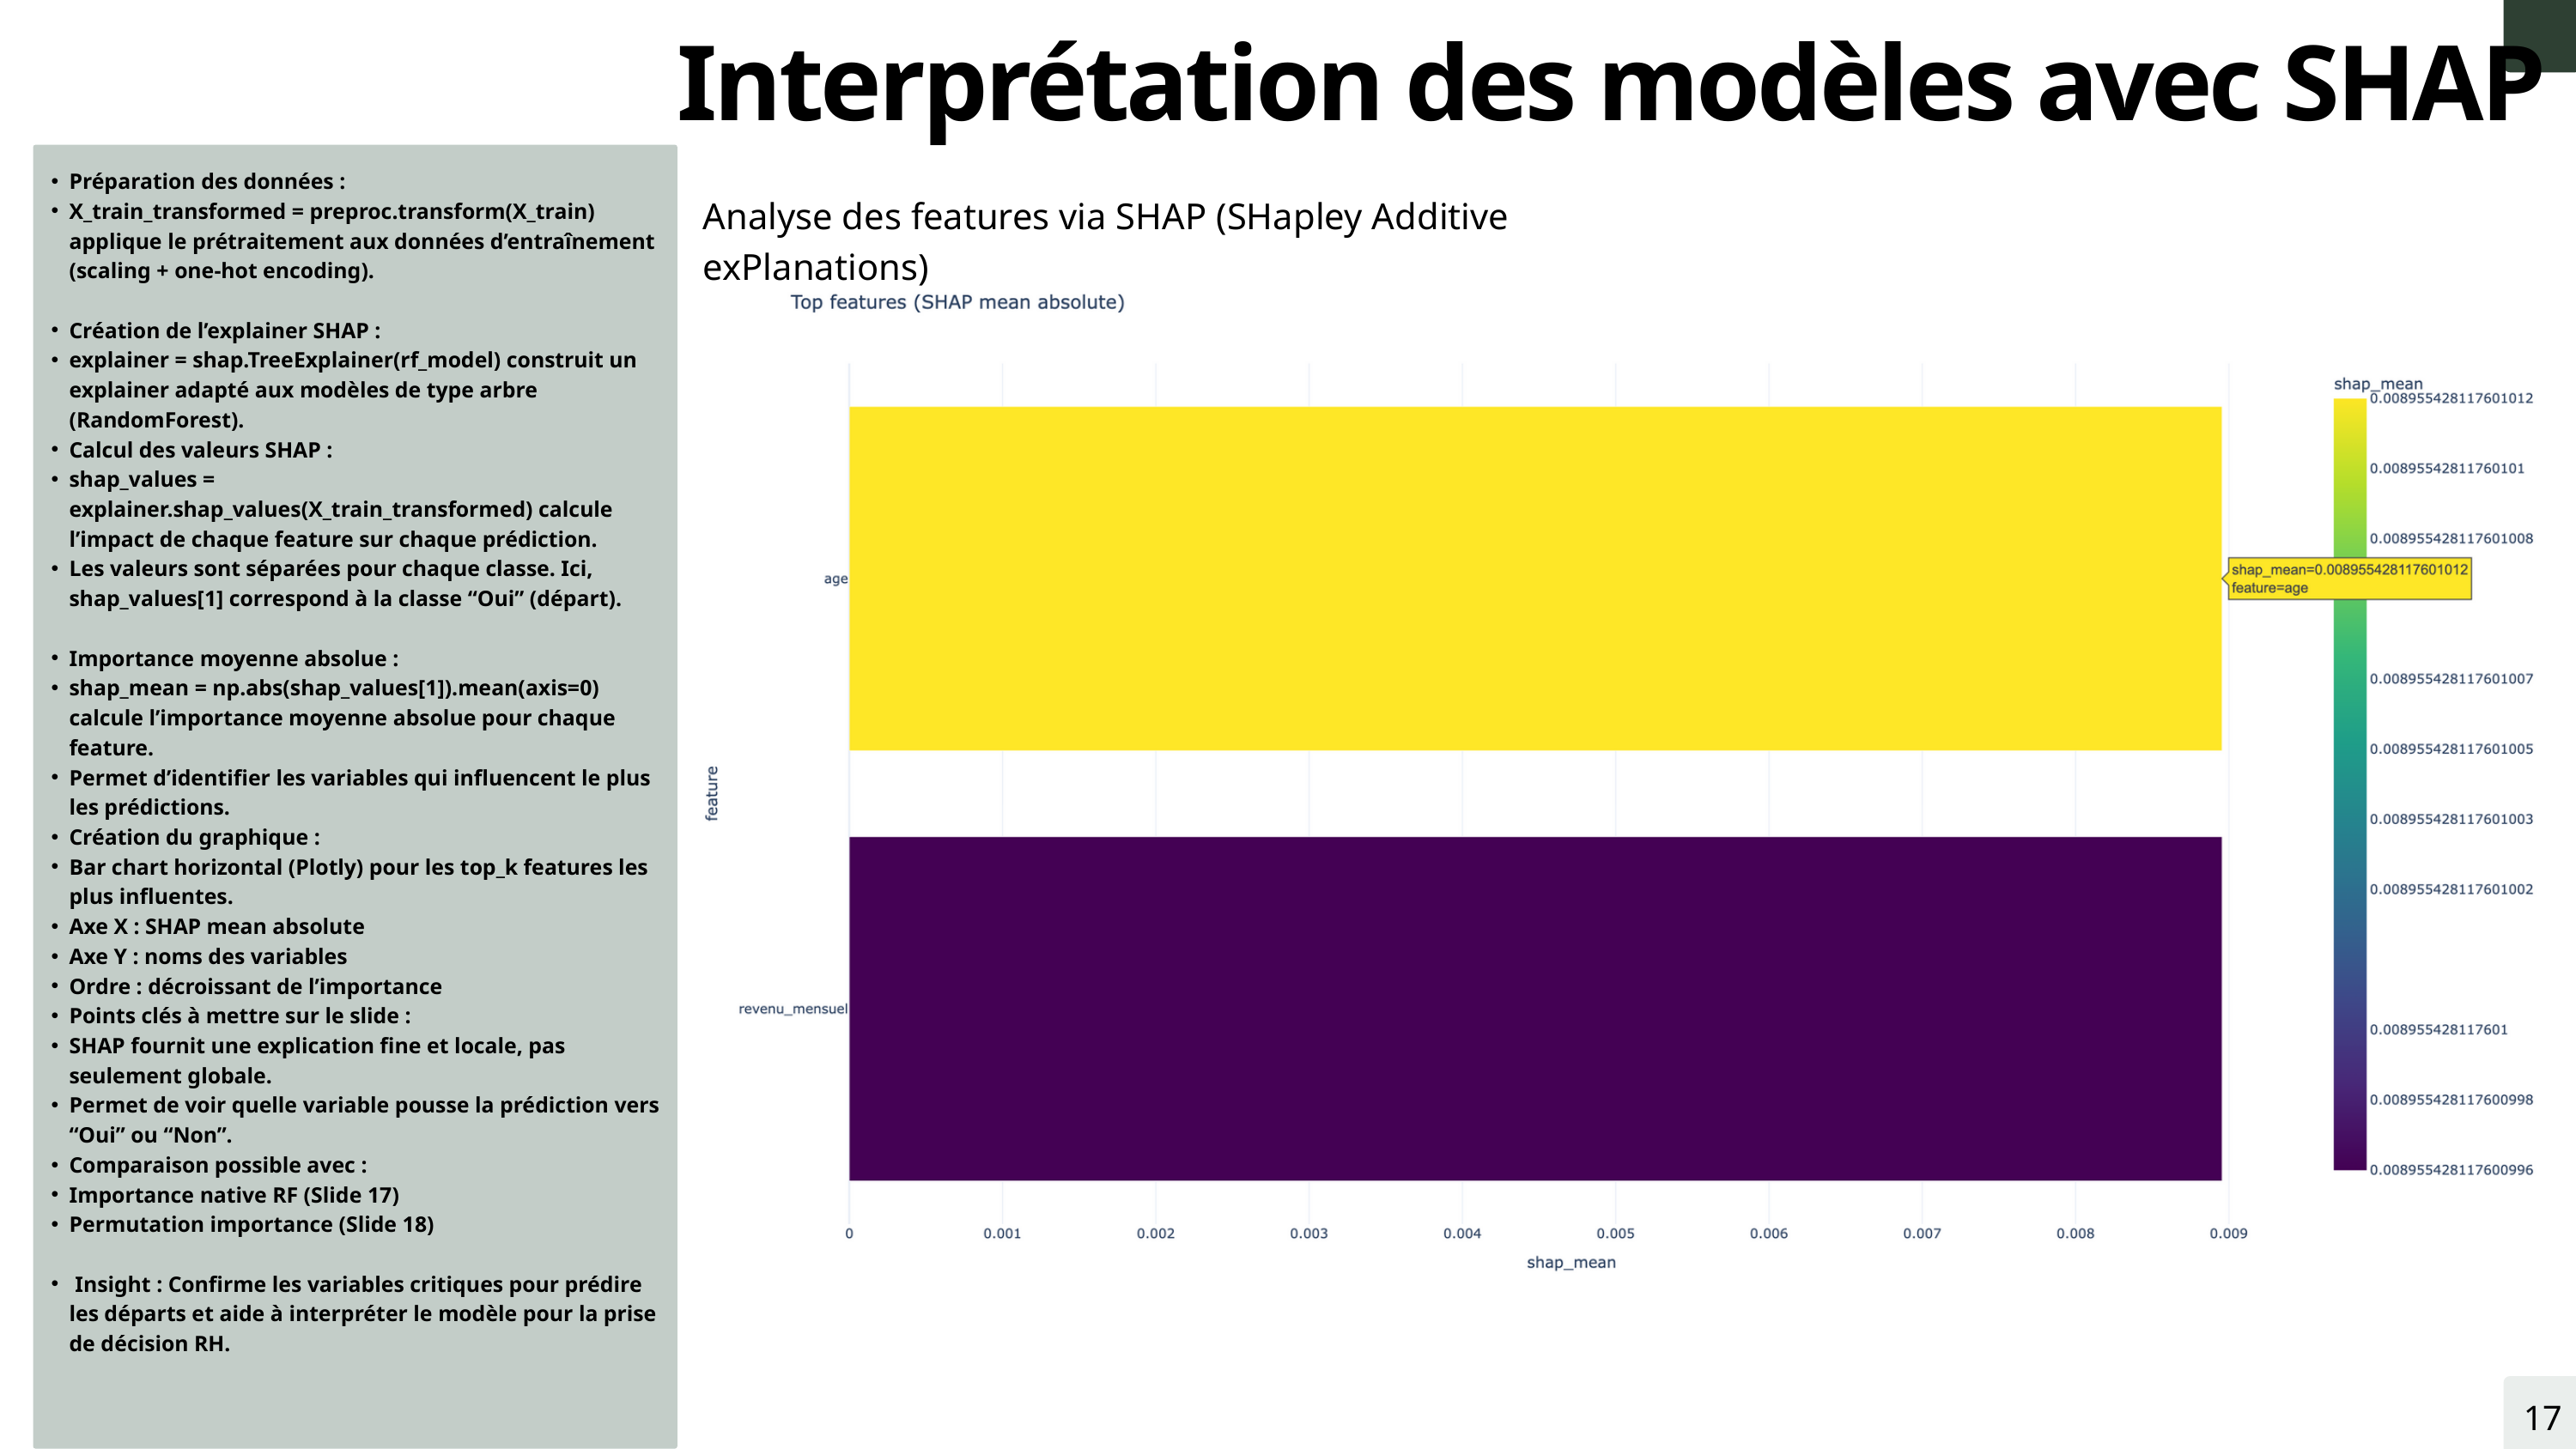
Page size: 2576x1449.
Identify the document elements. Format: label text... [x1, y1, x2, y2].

text_box Préparation des données : X_train_transformed = preproc.transform(X_train) applique le prétraitement aux données d’entraînement (scaling + one-hot encoding). Création de l’explainer SHAP : explainer = shap.TreeExplainer(rf_model) construit un explainer adapté aux modèles de type arbre (RandomForest). Calcul des valeurs SHAP : shap_values = explainer.shap_values(X_train_transformed) calcule l’impact de chaque feature sur chaque prédiction. Les valeurs sont séparées pour chaque classe. Ici, shap_values[1] correspond à la classe “Oui” (départ). Importance moyenne absolue : shap_mean = np.abs(shap_values[1]).mean(axis=0) calcule l’importance moyenne absolue pour chaque feature. Permet d’identifier les variables qui influencent le plus les prédictions. Création du graphique : Bar chart horizontal (Plotly) pour les top_k features les plus influentes. Axe X : SHAP mean absolute Axe Y : noms des variables Ordre : décroissant de l’importance Points clés à mettre sur le slide : SHAP fournit une explication fine et locale, pas seulement globale. Permet de voir quelle variable pousse la prédiction vers “Oui” ou “Non”. Comparaison possible avec : Importance native RF (Slide 17) Permutation importance (Slide 18) Insight : Confirme les variables critiques pour prédire les départs et aide à interpréter le modèle pour la prise de décision RH. [33, 1127, 661, 1386]
text_box Analyse des features via SHAP (SHapley Additive exPlanations) [702, 186, 1735, 288]
text_box [702, 282, 2546, 1280]
text_box Interprétation des modèles avec SHAP [677, 0, 2557, 142]
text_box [2503, 0, 2576, 73]
text_box Préparation des données : X_train_transformed = preproc.transform(X_train) applique le prétraitement aux données d’entraînement (scaling + one-hot encoding). Création de l’explainer SHAP : explainer = shap.TreeExplainer(rf_model) construit un explainer adapté aux modèles de type arbre (RandomForest). Calcul des valeurs SHAP : shap_values = explainer.shap_values(X_train_transformed) calcule l’impact de chaque feature sur chaque prédiction. Les valeurs sont séparées pour chaque classe. Ici, shap_values[1] correspond à la classe “Oui” (départ). Importance moyenne absolue : shap_mean = np.abs(shap_values[1]).mean(axis=0) calcule l’importance moyenne absolue pour chaque feature. Permet d’identifier les variables qui influencent le plus les prédictions. Création du graphique : Bar chart horizontal (Plotly) pour les top_k features les plus influentes. Axe X : SHAP mean absolute Axe Y : noms des variables Ordre : décroissant de l’importance Points clés à mettre sur le slide : SHAP fournit une explication fine et locale, pas seulement globale. Permet de voir quelle variable pousse la prédiction vers “Oui” ou “Non”. Comparaison possible avec : Importance native RF (Slide 17) Permutation importance (Slide 18) Insight : Confirme les variables critiques pour prédire les départs et aide à interpréter le modèle pour la prise de décision RH. [33, 163, 661, 473]
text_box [2503, 1375, 2576, 1449]
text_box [0, 474, 1008, 1119]
